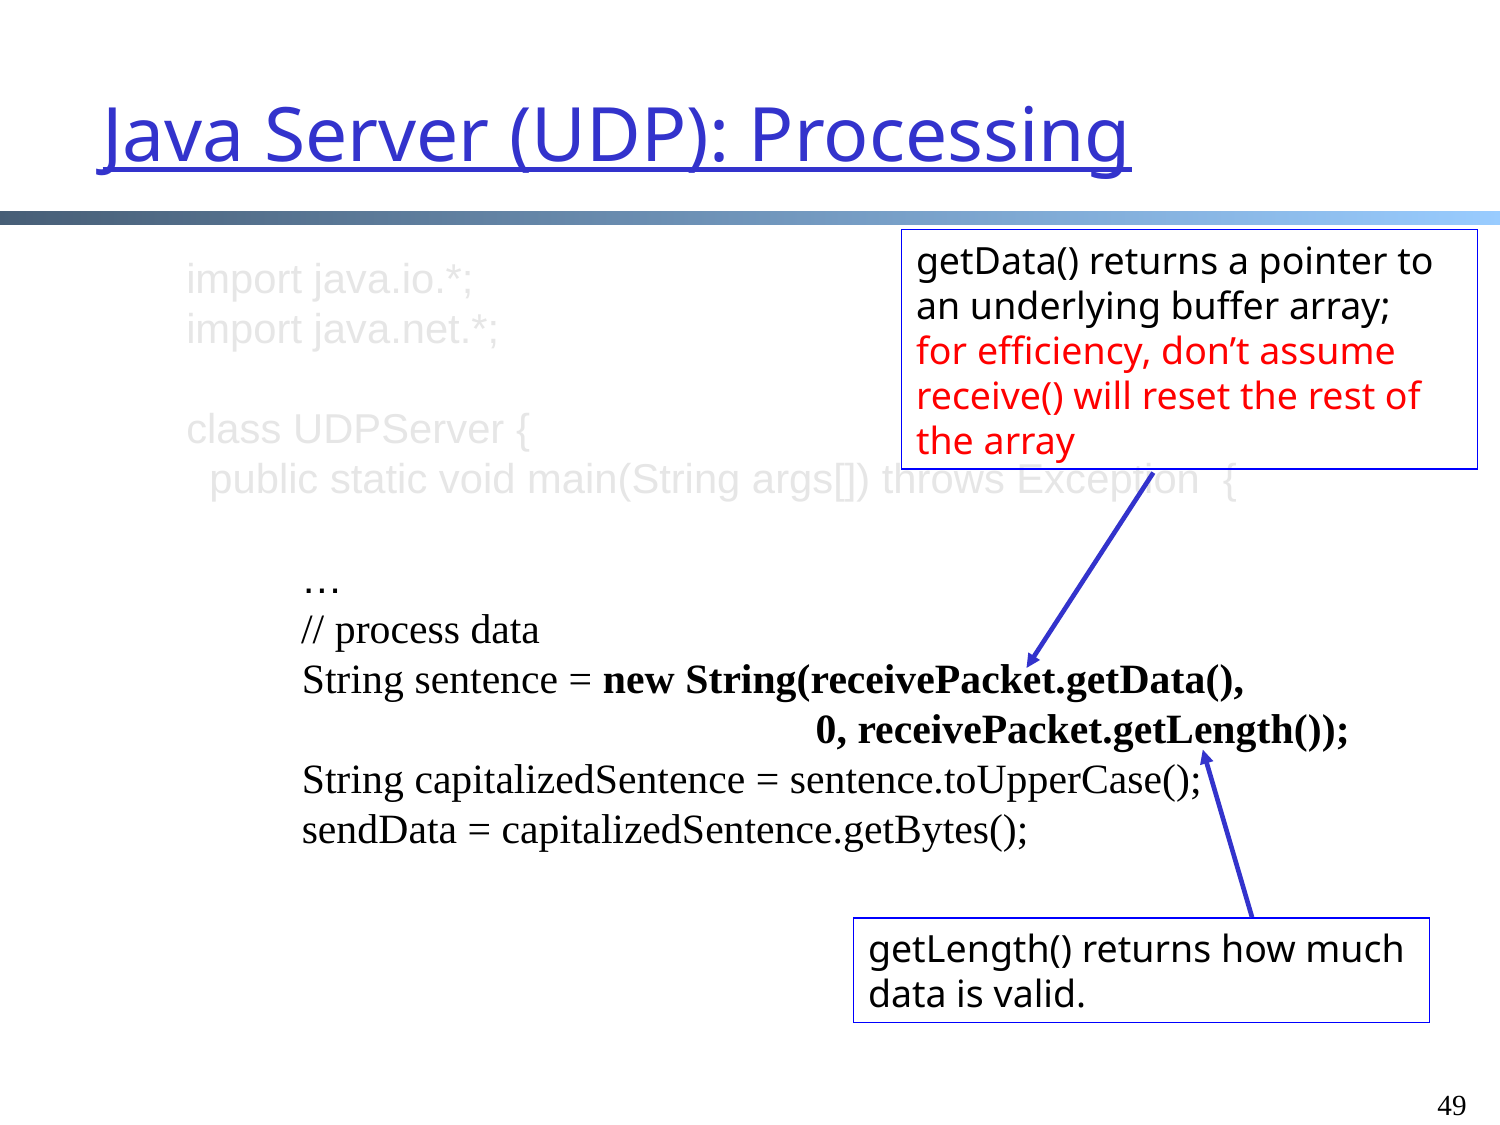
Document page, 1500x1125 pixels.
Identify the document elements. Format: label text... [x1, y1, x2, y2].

text_box [1200, 749, 1253, 918]
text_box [1424, 212, 1428, 224]
text_box [1026, 472, 1154, 668]
text_box getData() returns a pointer to an underlying buffer array; for efficiency, don’t assume receive() will reset the rest of the array [901, 229, 1478, 470]
text_box getLength() returns how much data is valid. [853, 917, 1430, 1023]
title Java Server (UDP): Processing [87, 37, 1363, 225]
text_box import java.io.*; import java.net.*; class UDPServer { public static void main(String args[]) throws Exception { … // process data String sentence = new String(receivePacket.getData(), 0, receivePacket.getLength()); String capitalizedSentence = sentence.toUpperCase(); sendData = capitalizedSentence.getBytes(); [171, 244, 1386, 860]
slide_number 49 [1406, 1078, 1482, 1125]
